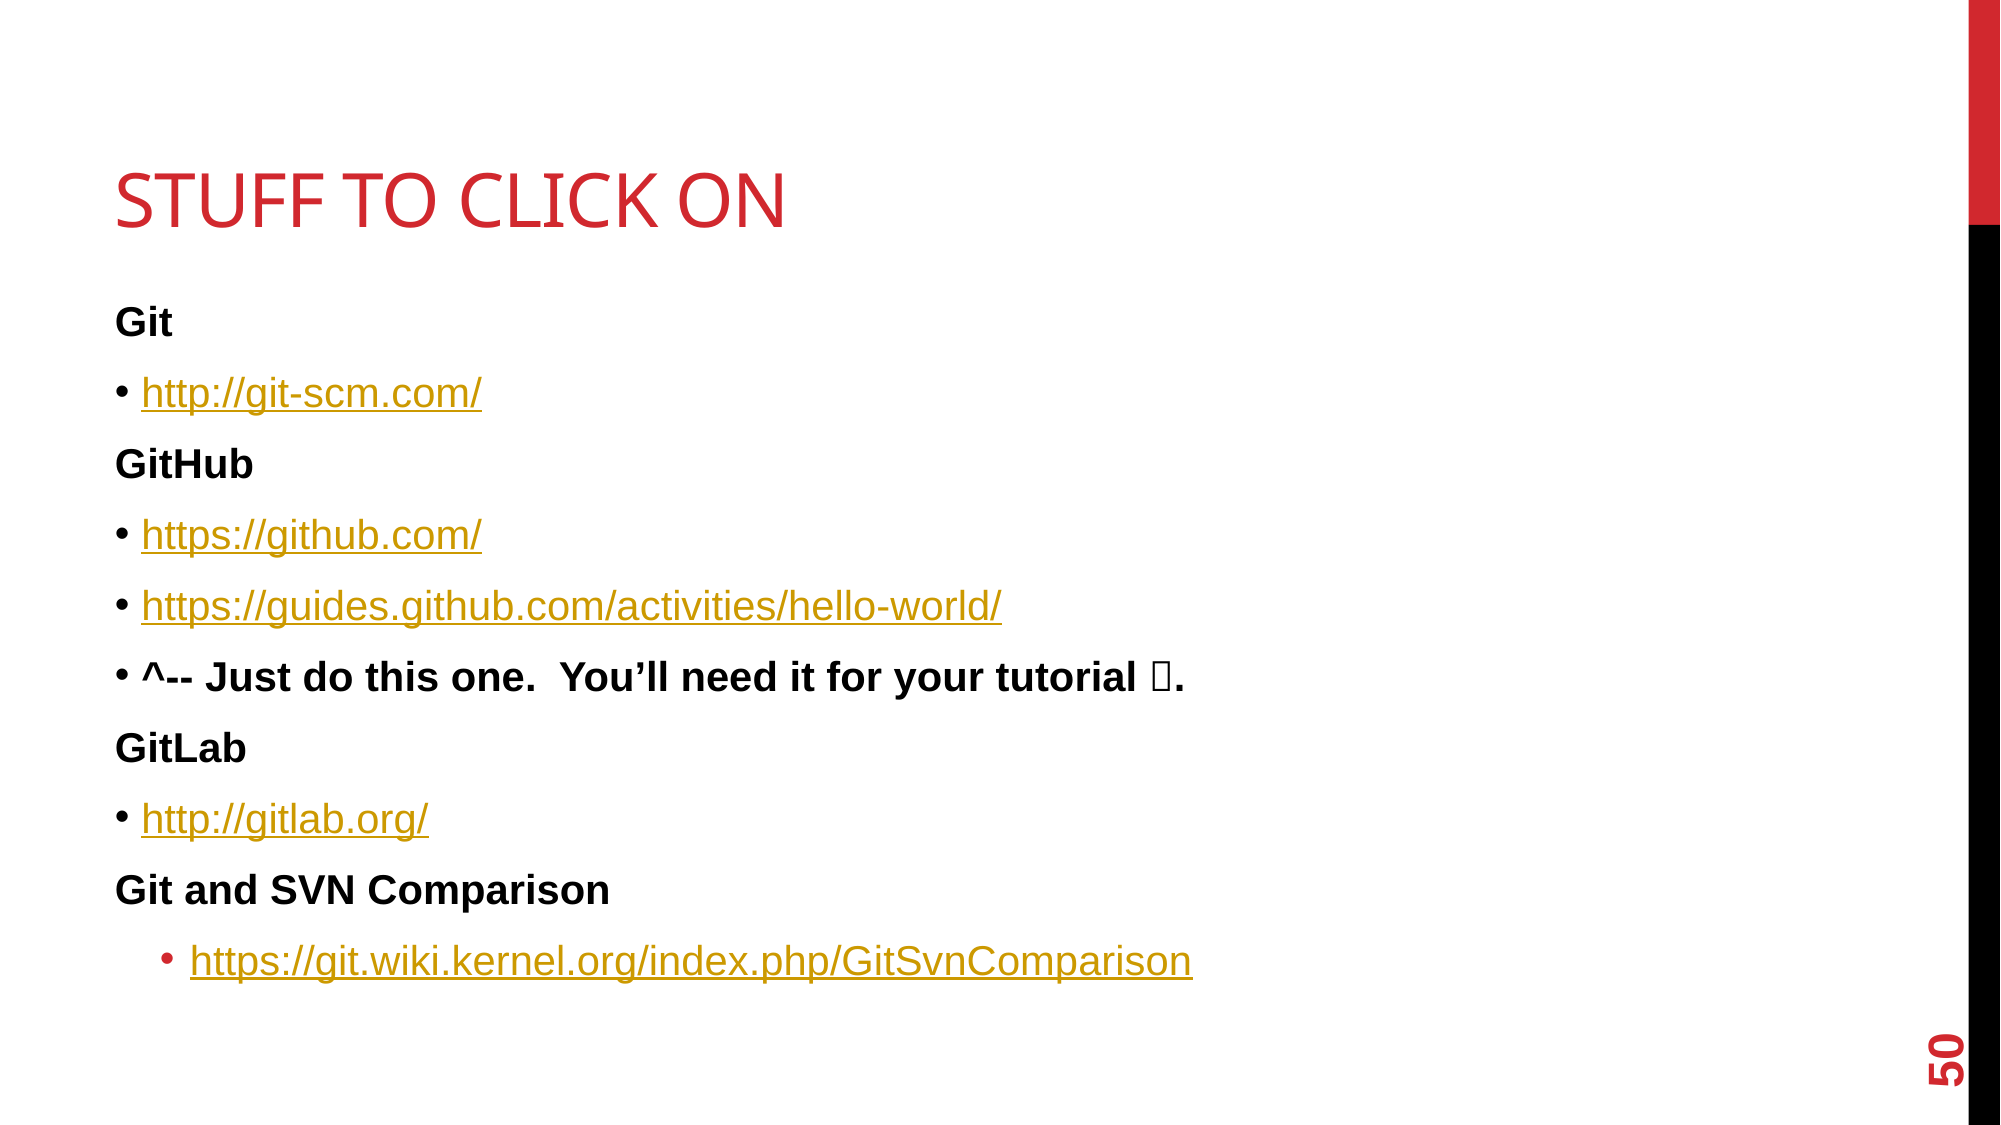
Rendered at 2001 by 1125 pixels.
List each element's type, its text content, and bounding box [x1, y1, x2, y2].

list Git http://git-scm.com/ GitHub https://github.com/ https://guides.github.com/activities/hello-world/ ^-- Just do this one. You’ll need it for your tutorial . GitLab http://gitlab.org/ Git and SVN Comparison https://git.wiki.kernel.org/index.php/GitSvnComparison [99, 287, 1767, 1005]
title Stuff to click on [99, 25, 1367, 250]
slide_number 50 [1903, 887, 1984, 1104]
